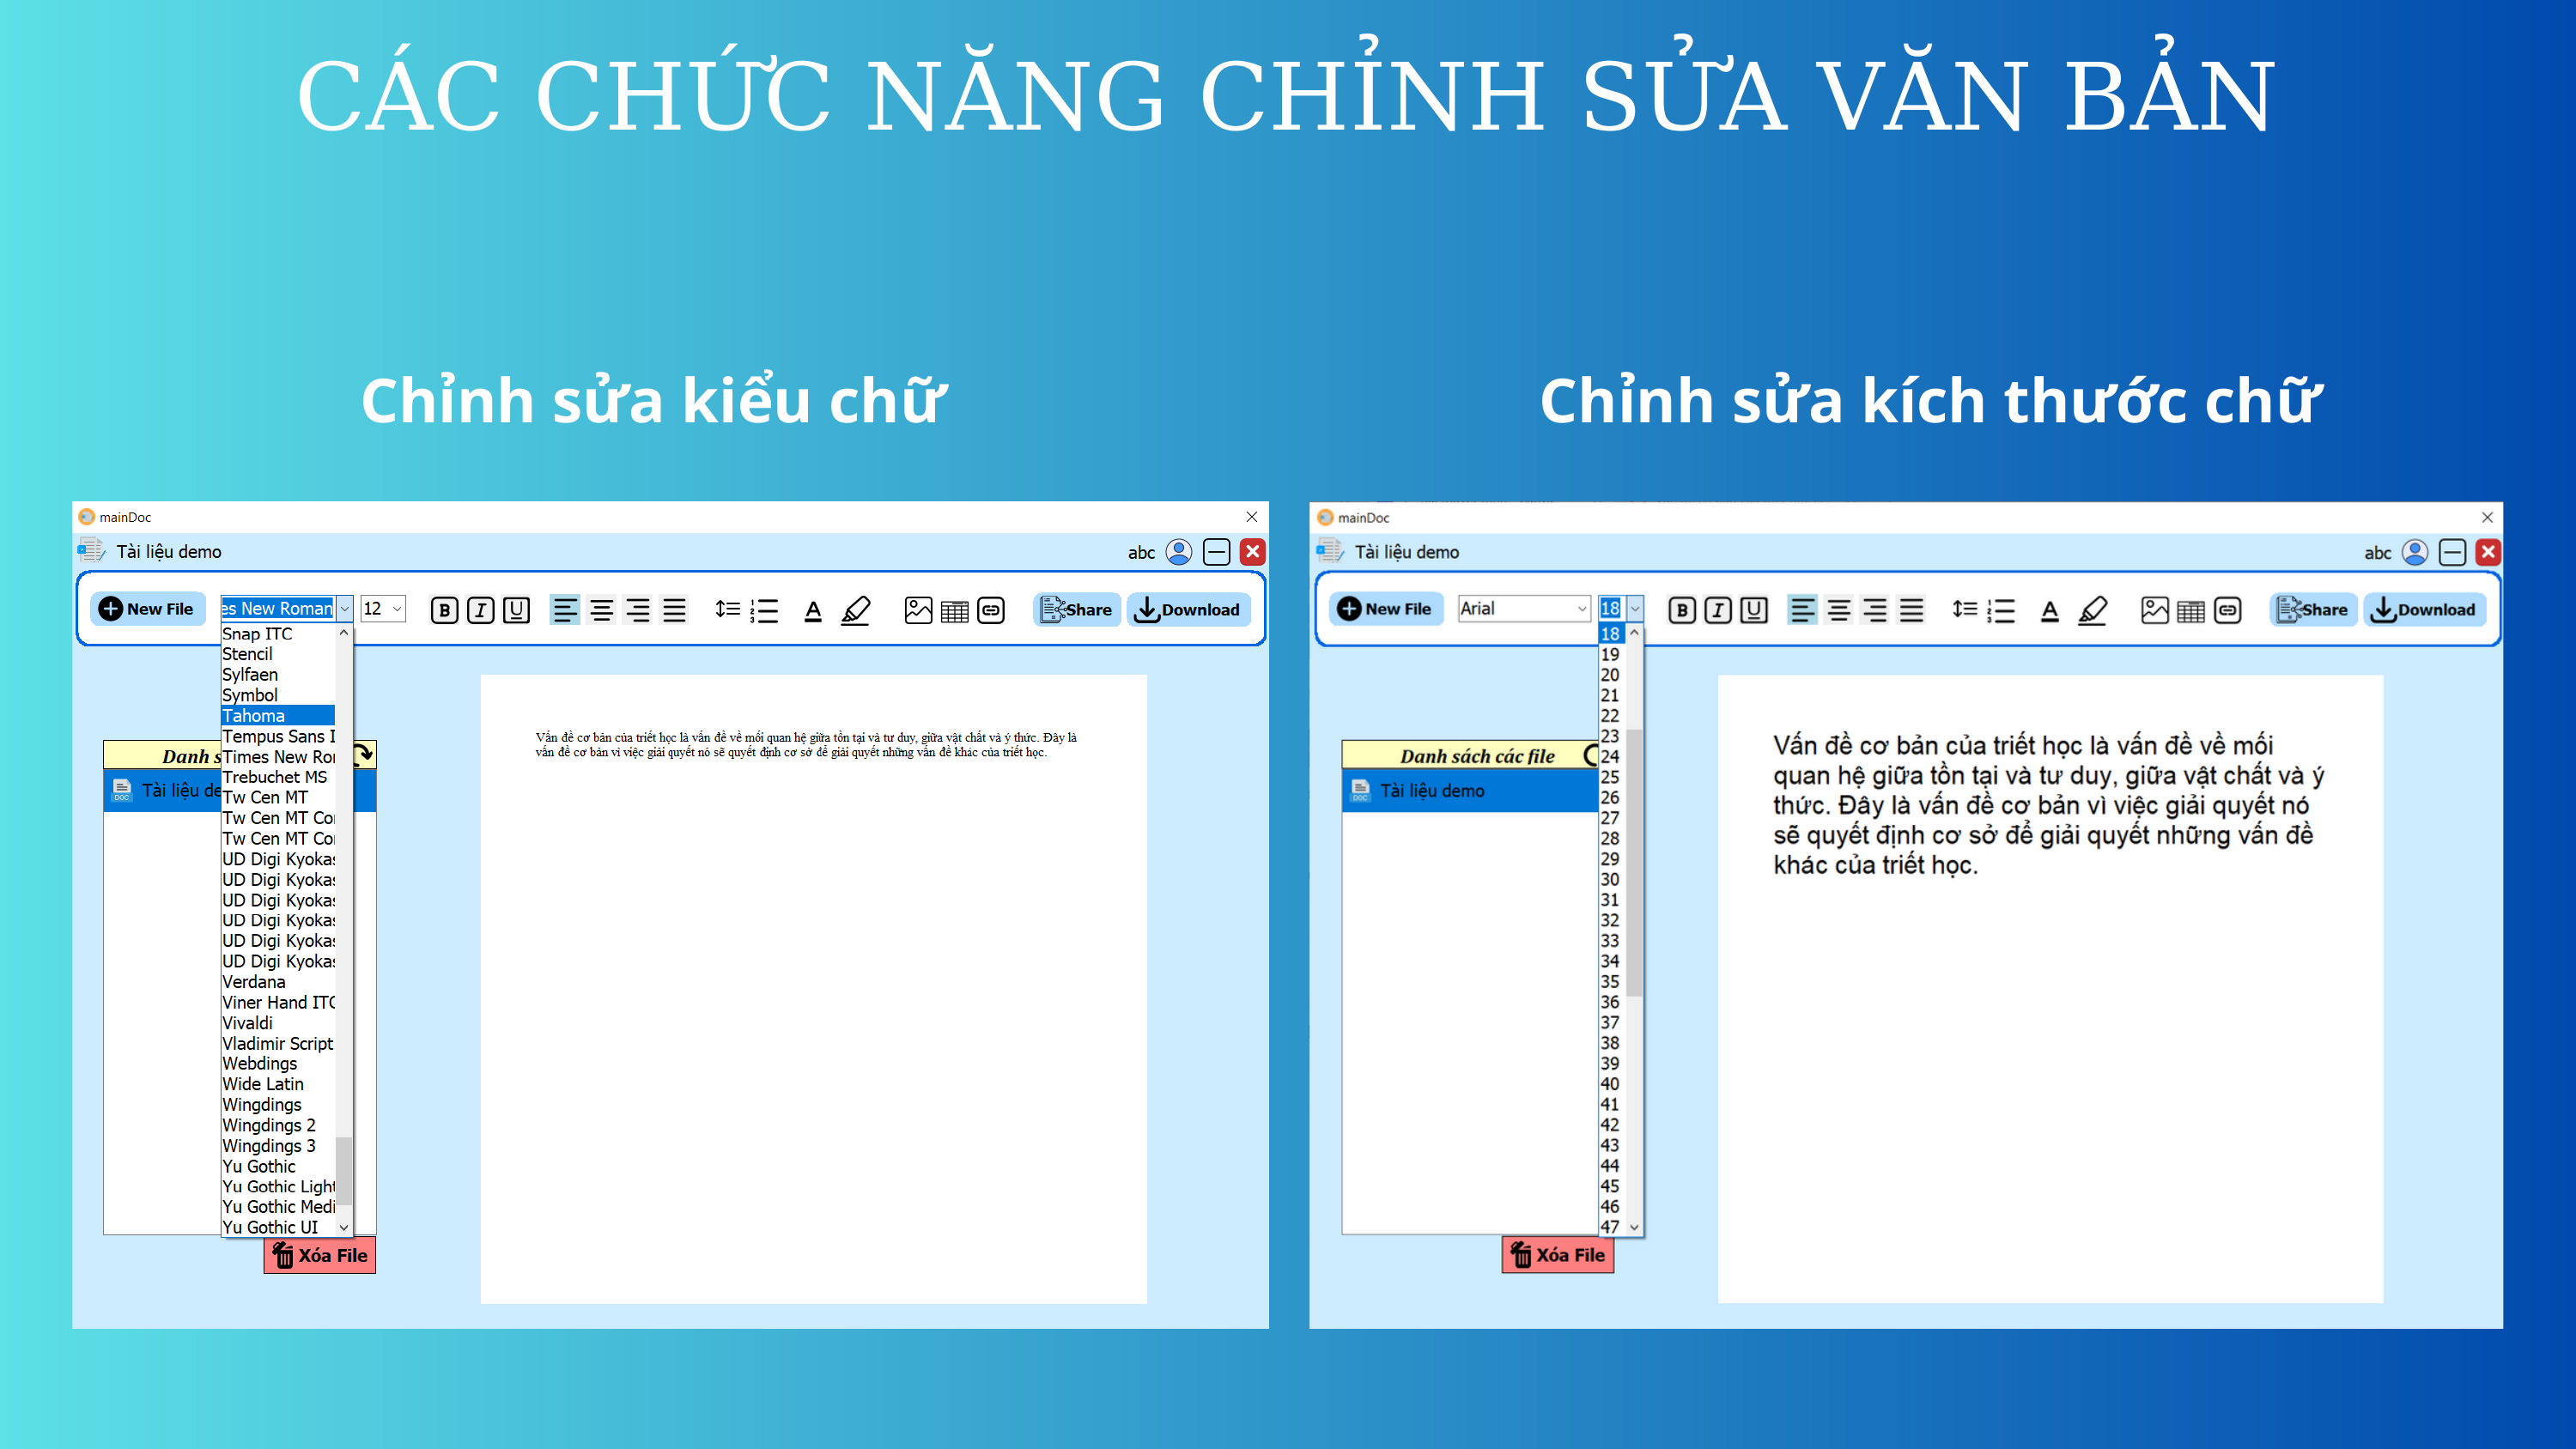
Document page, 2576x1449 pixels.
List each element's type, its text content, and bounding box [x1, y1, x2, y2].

text_box Chỉnh sửa kích thước chữ [1535, 349, 2326, 435]
text_box Chỉnh sửa kiểu chữ [356, 349, 951, 435]
text_box CÁC CHỨC NĂNG CHỈNH SỬA VĂN BẢN [295, 18, 2281, 149]
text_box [72, 501, 2504, 1329]
